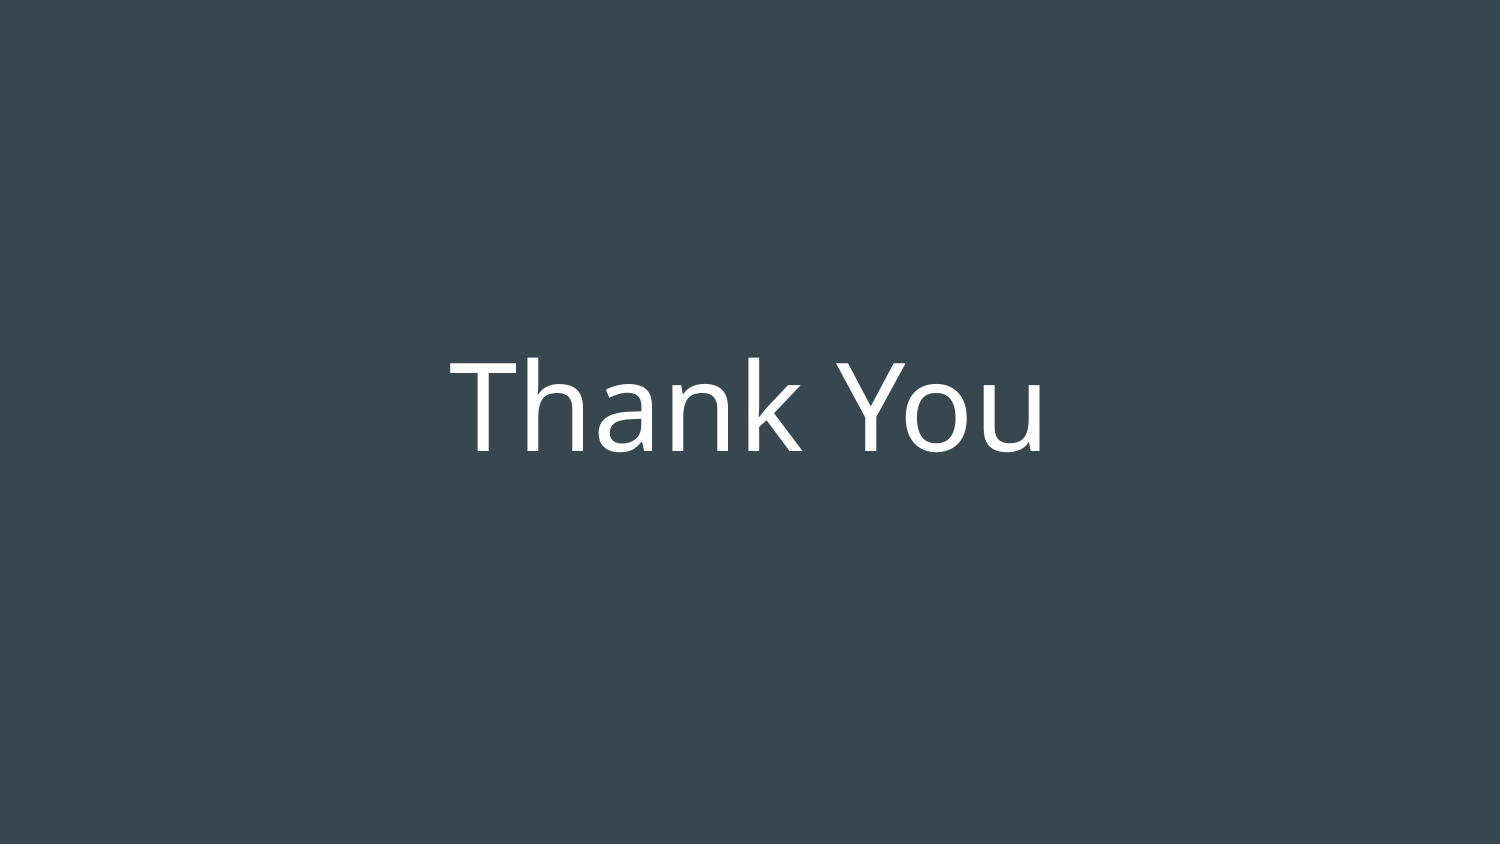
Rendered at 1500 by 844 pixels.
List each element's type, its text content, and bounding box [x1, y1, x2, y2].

title Thank You [51, 72, 1449, 788]
